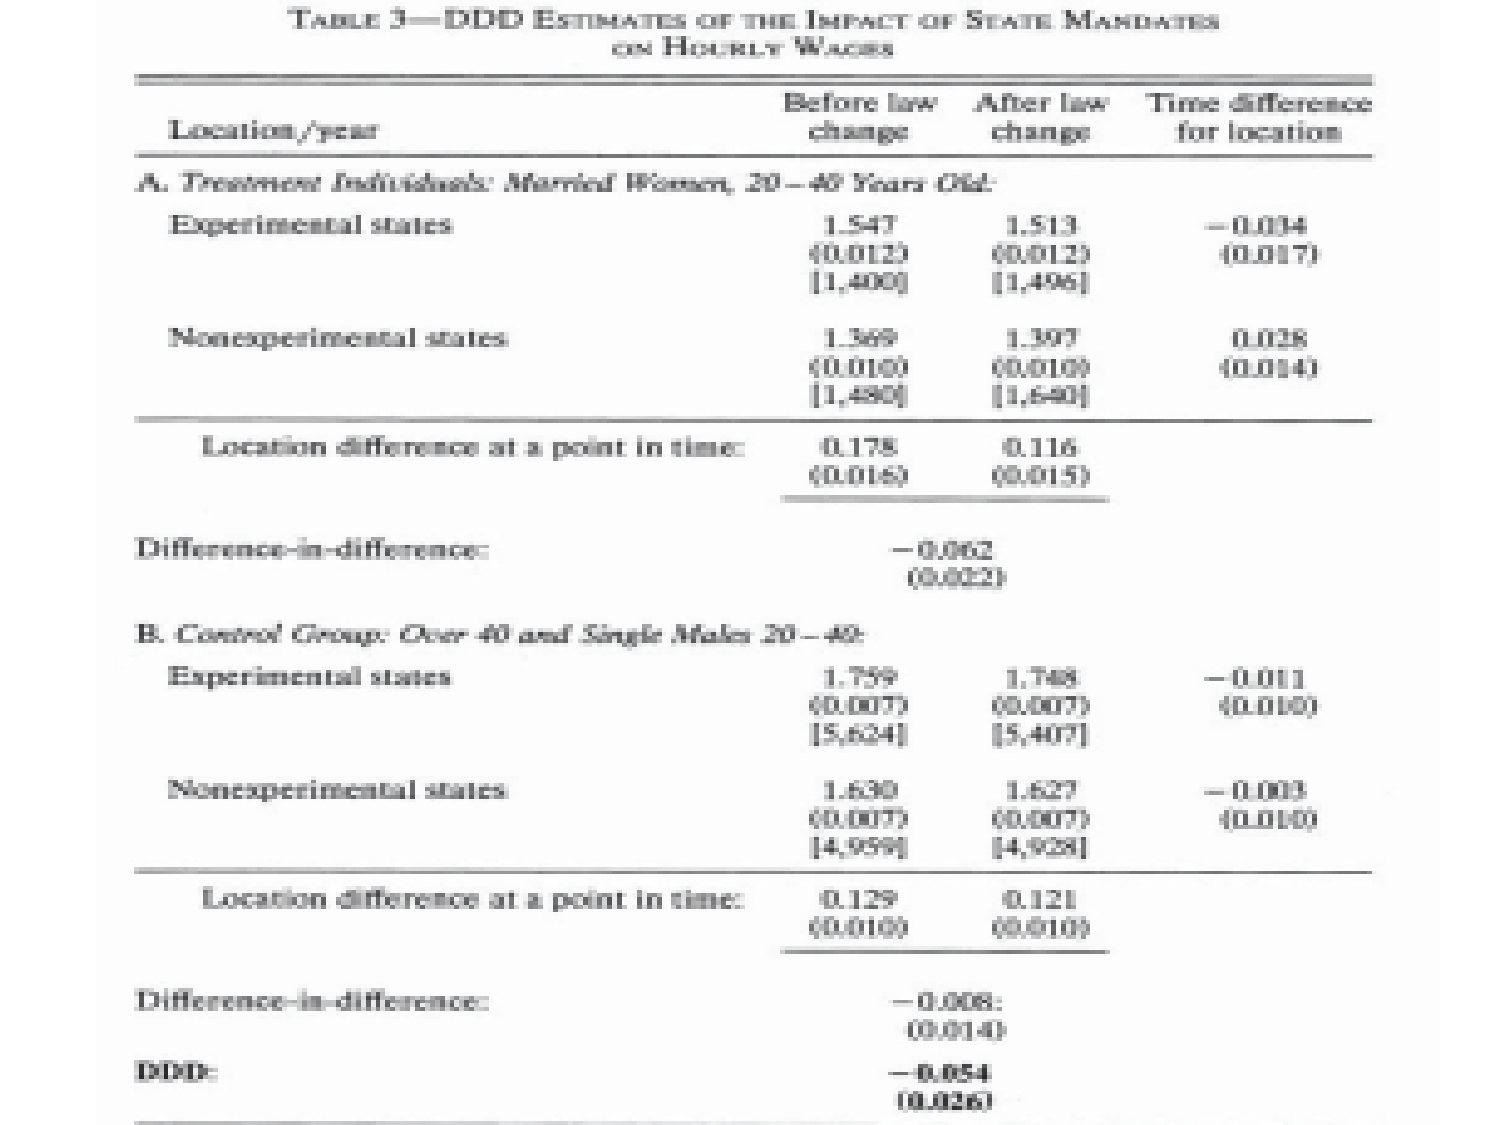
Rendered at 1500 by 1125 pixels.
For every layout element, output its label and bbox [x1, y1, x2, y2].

list [95, 0, 1441, 1125]
